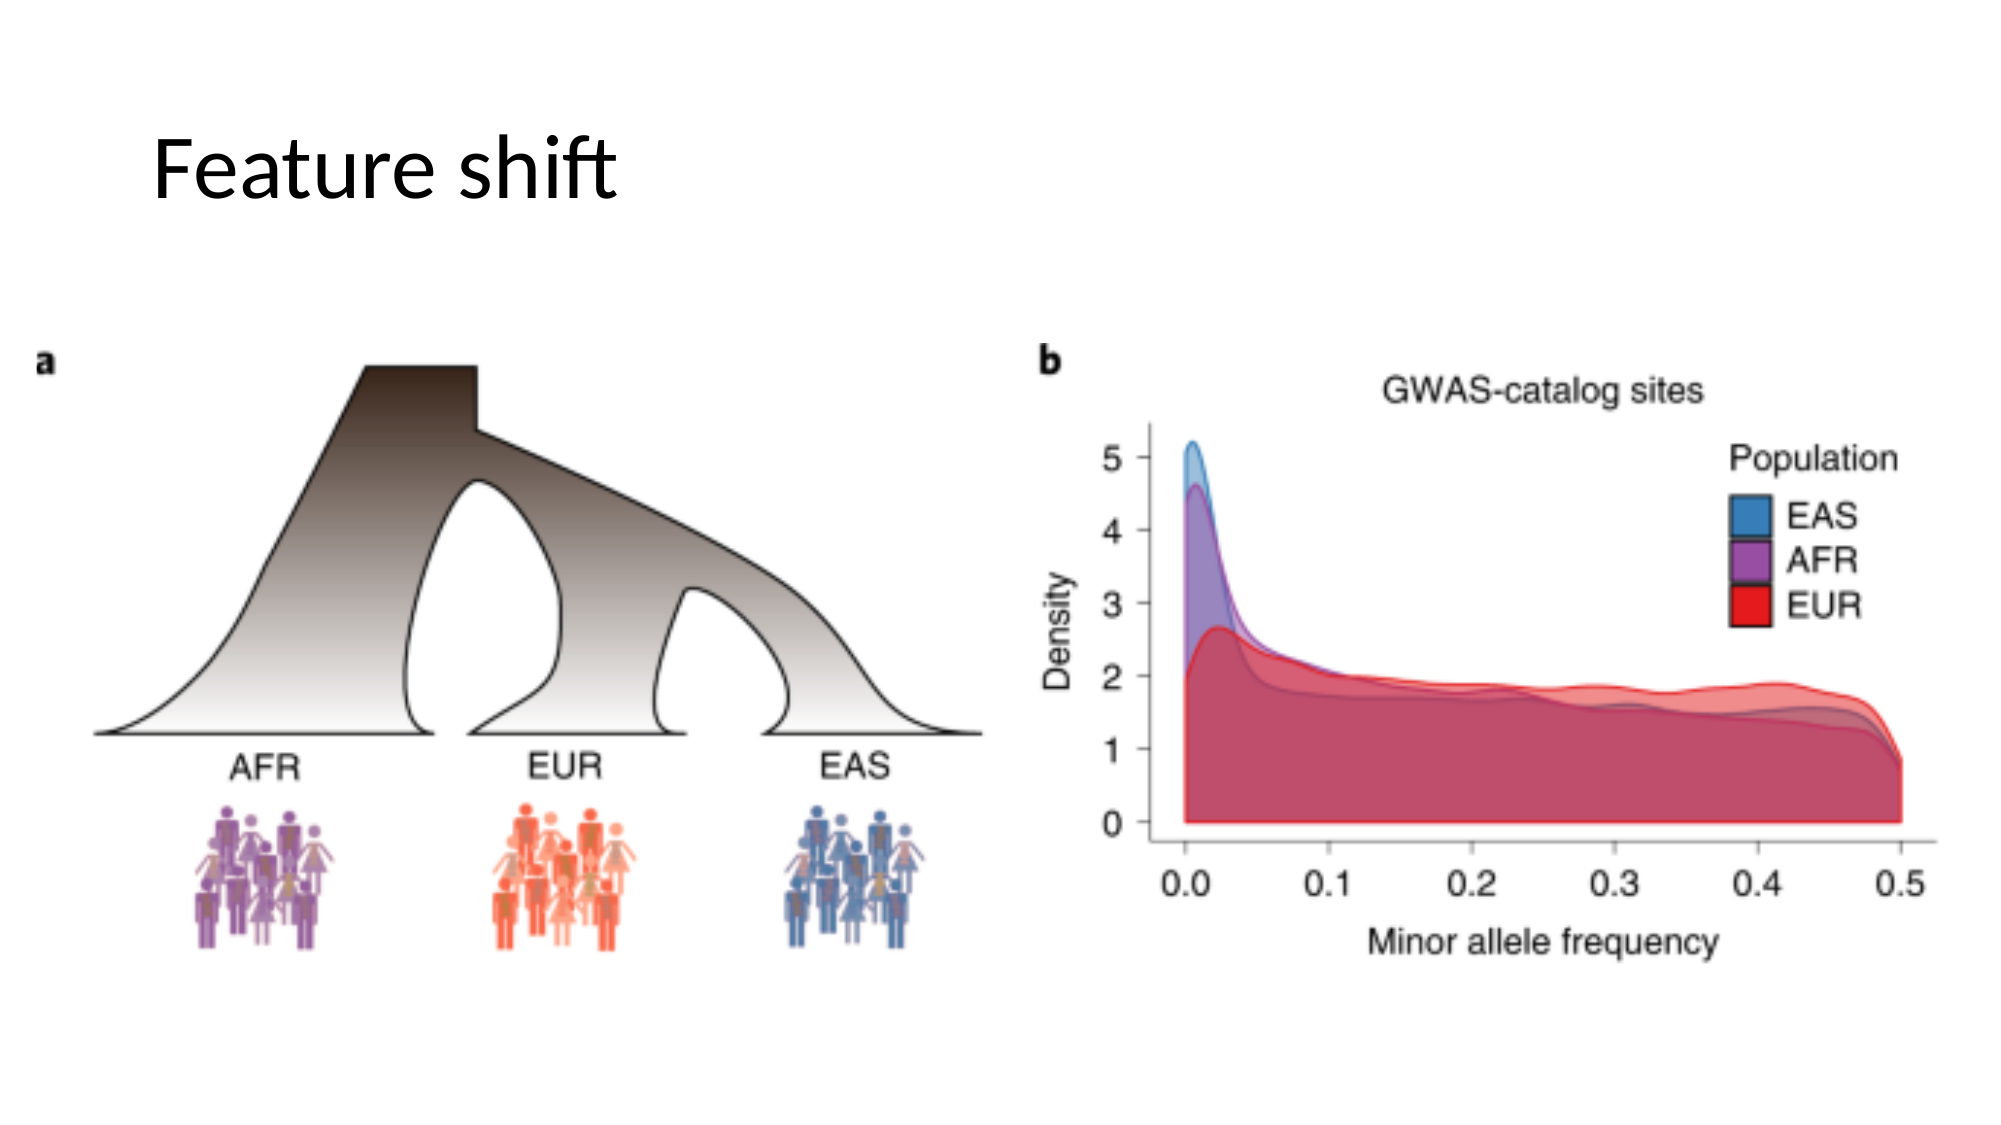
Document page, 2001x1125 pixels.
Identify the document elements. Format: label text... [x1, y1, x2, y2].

picture [36, 343, 1964, 992]
title Feature shift [137, 59, 1863, 278]
